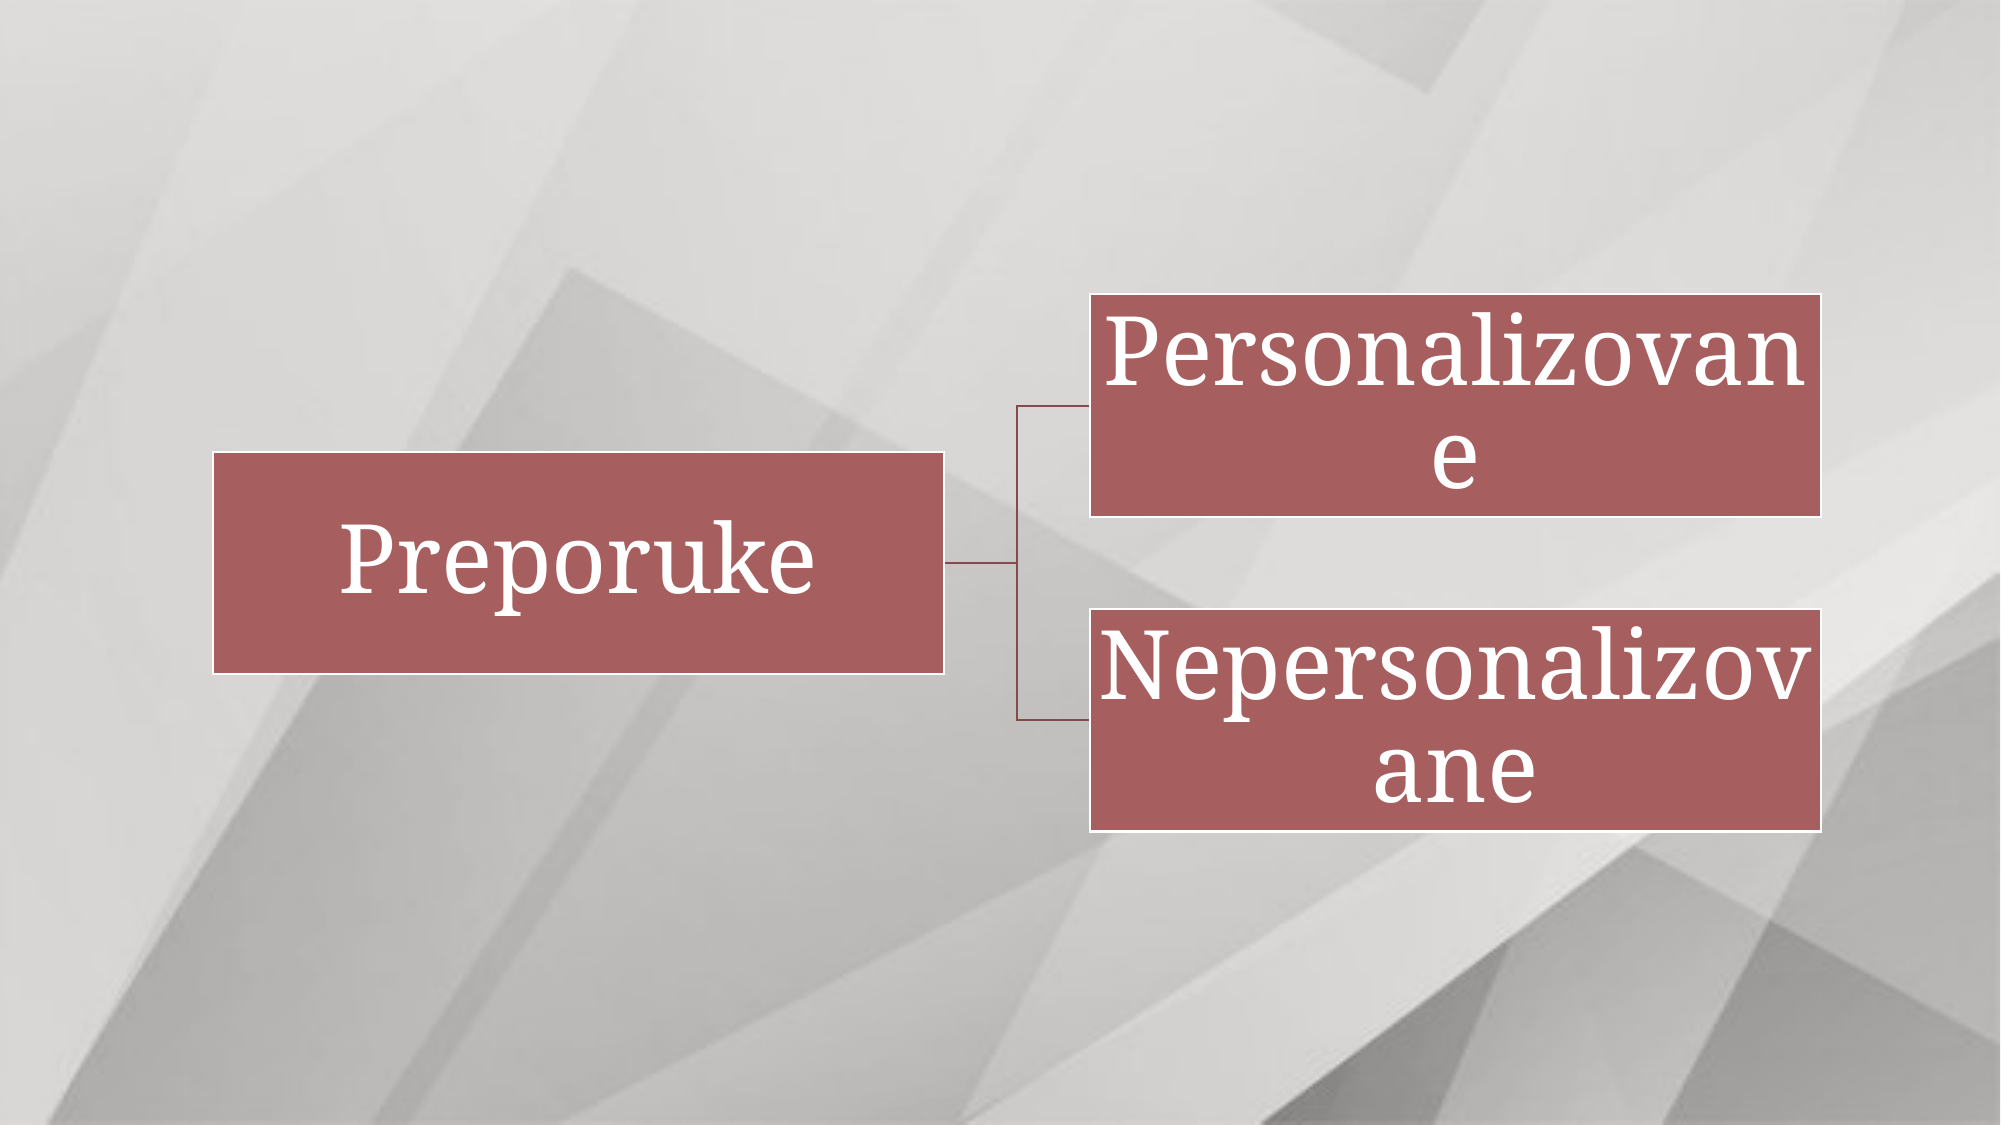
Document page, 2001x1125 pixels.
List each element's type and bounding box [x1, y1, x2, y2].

list [212, 199, 1822, 927]
text_box [0, 0, 2000, 1125]
